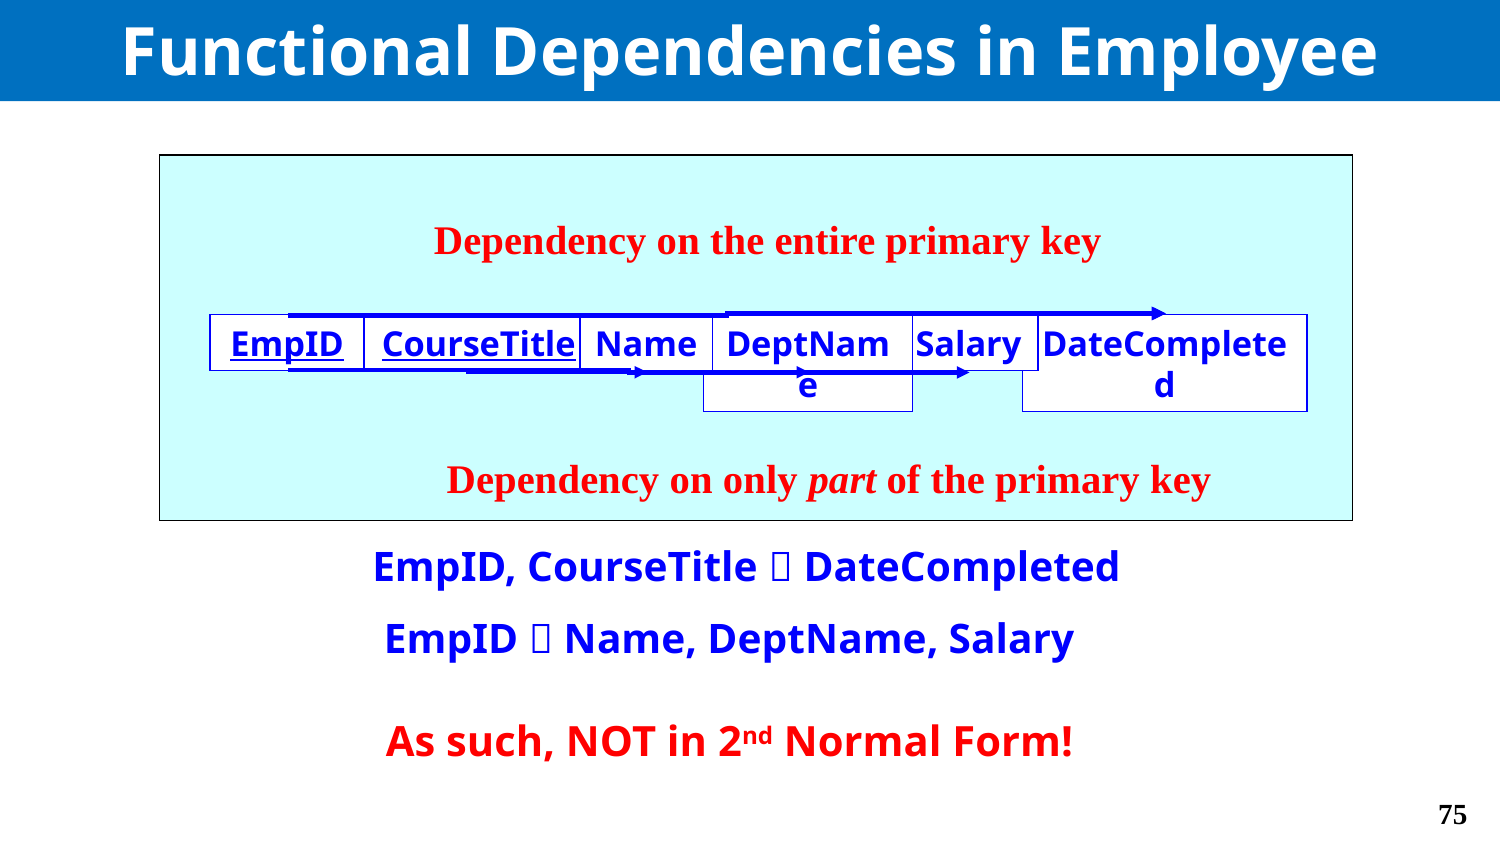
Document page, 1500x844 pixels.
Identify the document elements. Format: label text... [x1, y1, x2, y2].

text_box As such, NOT in 2nd Normal Form! [371, 707, 1089, 773]
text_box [287, 369, 1108, 670]
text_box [159, 154, 1353, 521]
title Functional Dependencies in Employee [0, 0, 1500, 102]
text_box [287, 313, 1167, 599]
